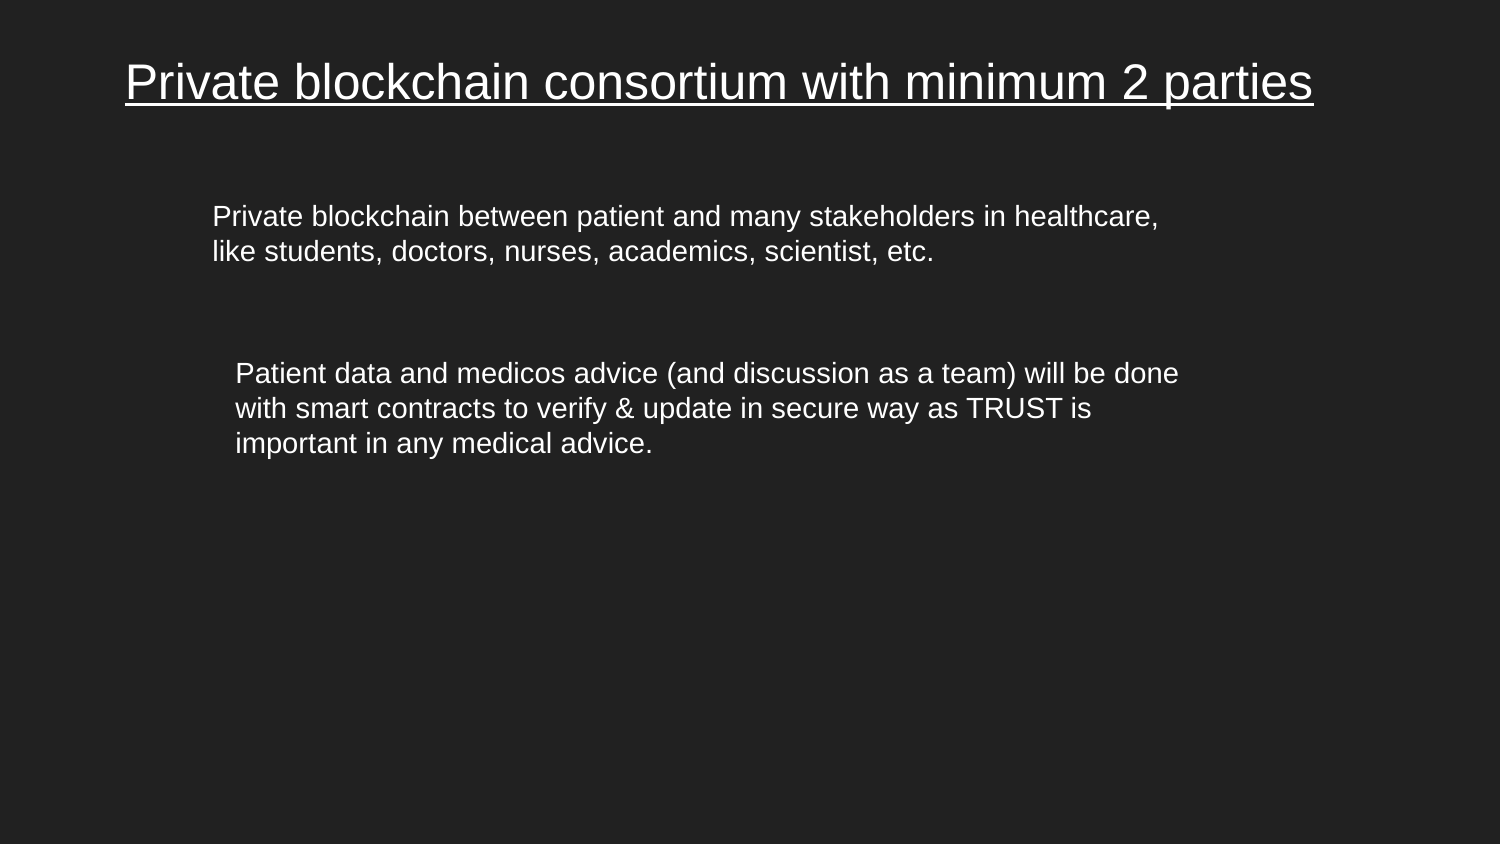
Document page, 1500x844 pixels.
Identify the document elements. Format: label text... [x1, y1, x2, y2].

text_box Private blockchain consortium with minimum 2 parties [109, 35, 1462, 151]
text_box Private blockchain between patient and many stakeholders in healthcare, like students, doctors, nurses, academics, scientist, etc. [197, 182, 1186, 298]
text_box Patient data and medicos advice (and discussion as a team) will be done with smart contracts to verify & update in secure way as TRUST is important in any medical advice. [220, 339, 1209, 455]
